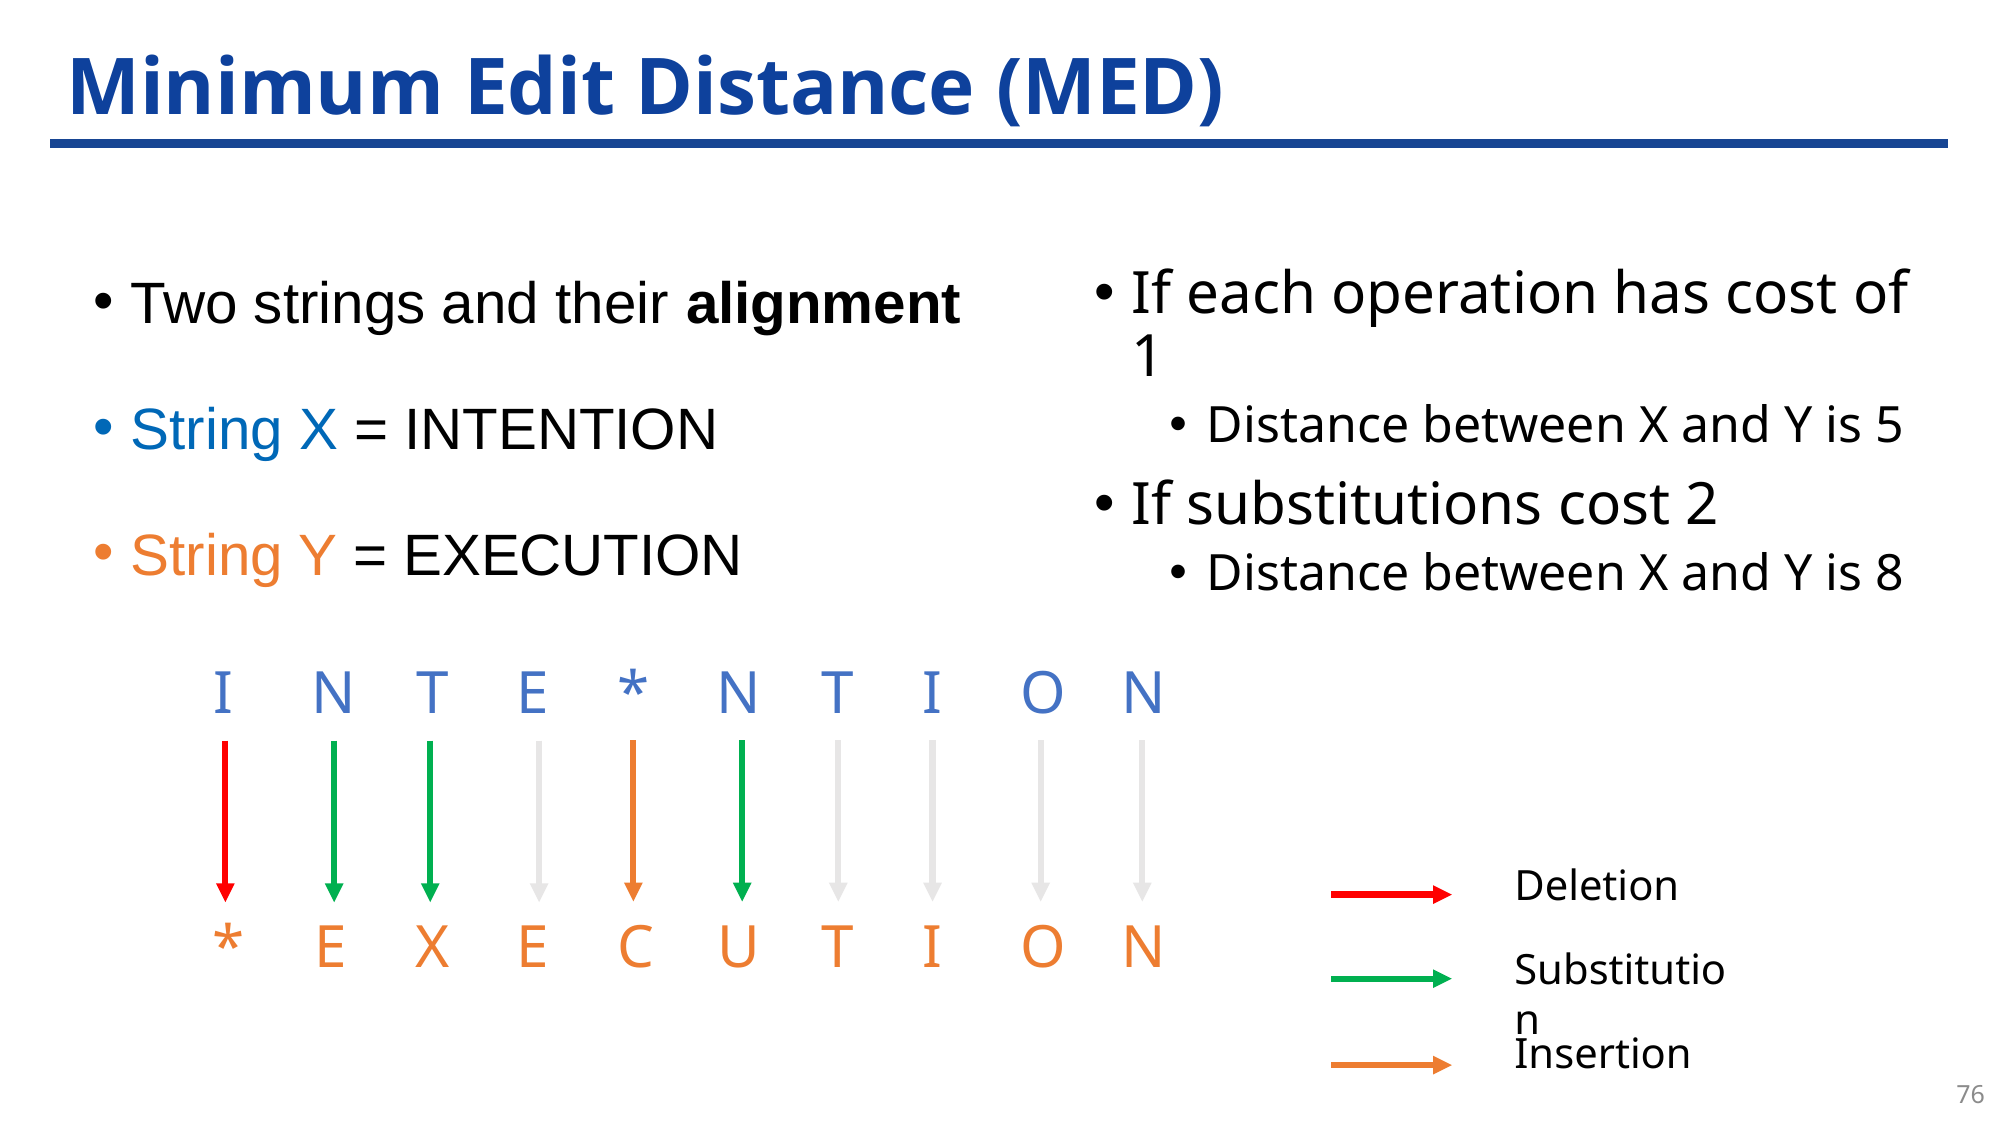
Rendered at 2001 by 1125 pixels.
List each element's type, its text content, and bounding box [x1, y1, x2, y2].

text_box E [502, 647, 565, 733]
text_box T [401, 647, 464, 733]
text_box If each operation has cost of 1 Distance between X and Y is 5 If substitutions cost 2 Distance between X and Y is 8 [1079, 255, 1947, 549]
text_box T [806, 647, 869, 733]
text_box * [198, 901, 260, 987]
text_box O [1006, 901, 1082, 987]
text_box X [400, 901, 465, 987]
text_box E [299, 901, 362, 987]
text_box * [603, 647, 665, 733]
text_box I [907, 901, 958, 987]
text_box T [806, 901, 869, 987]
text_box N [701, 647, 776, 733]
text_box O [1006, 647, 1082, 733]
text_box N [1106, 647, 1181, 733]
text_box Substitution [1499, 935, 1766, 1019]
text_box Two strings and their alignment String X = INTENTION String Y = EXECUTION [78, 222, 1143, 605]
slide_number 76 [1899, 1065, 2000, 1125]
text_box U [702, 901, 775, 987]
title Minimum Edit Distance (MED) [51, 39, 1947, 140]
text_box E [502, 901, 565, 987]
text_box Deletion [1499, 851, 1801, 917]
text_box I [907, 647, 958, 733]
text_box N [1106, 901, 1181, 987]
text_box I [199, 647, 249, 733]
text_box Insertion [1499, 1019, 1801, 1085]
text_box C [602, 901, 669, 987]
text_box N [297, 647, 371, 733]
